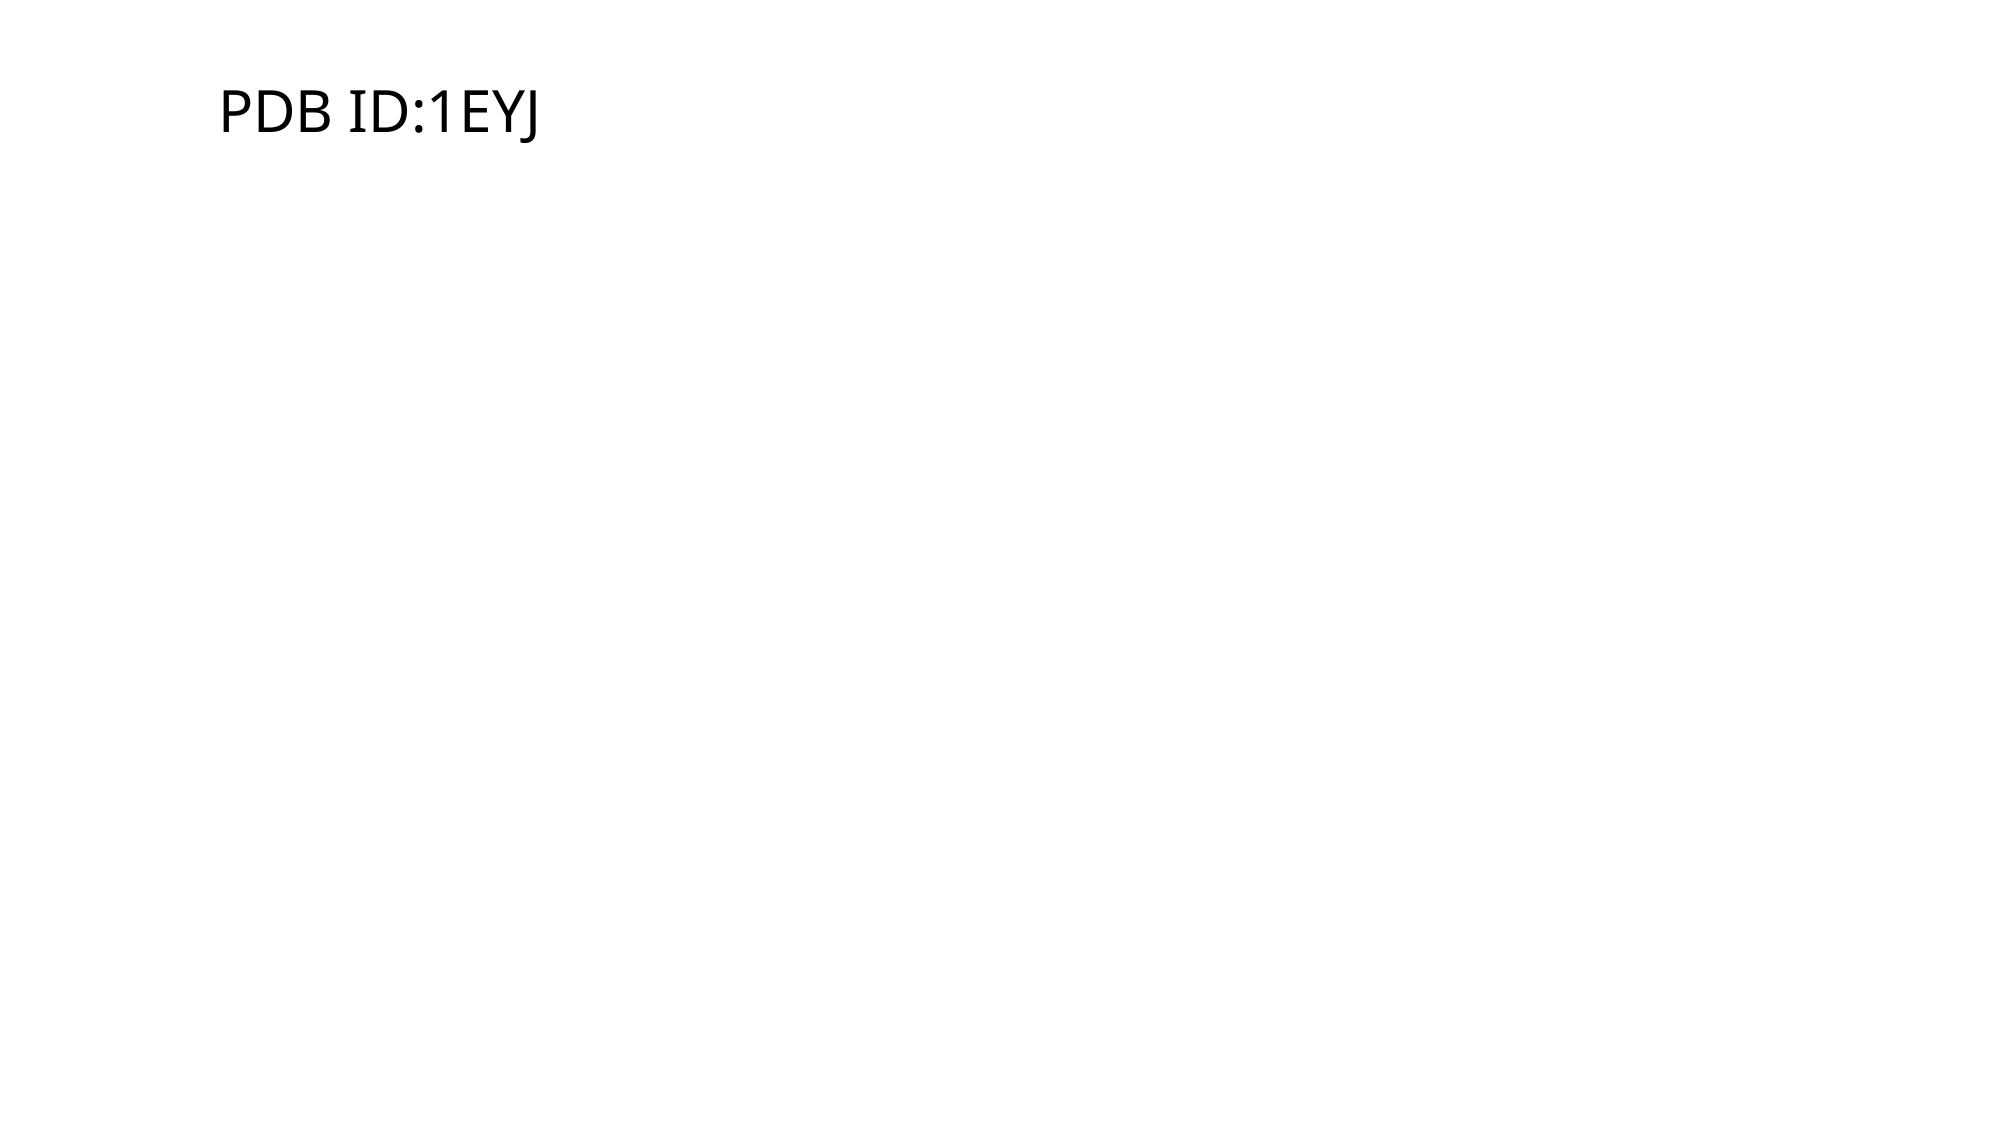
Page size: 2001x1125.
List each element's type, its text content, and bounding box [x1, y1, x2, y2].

text_box PDB ID:1EYJ [203, 66, 557, 152]
